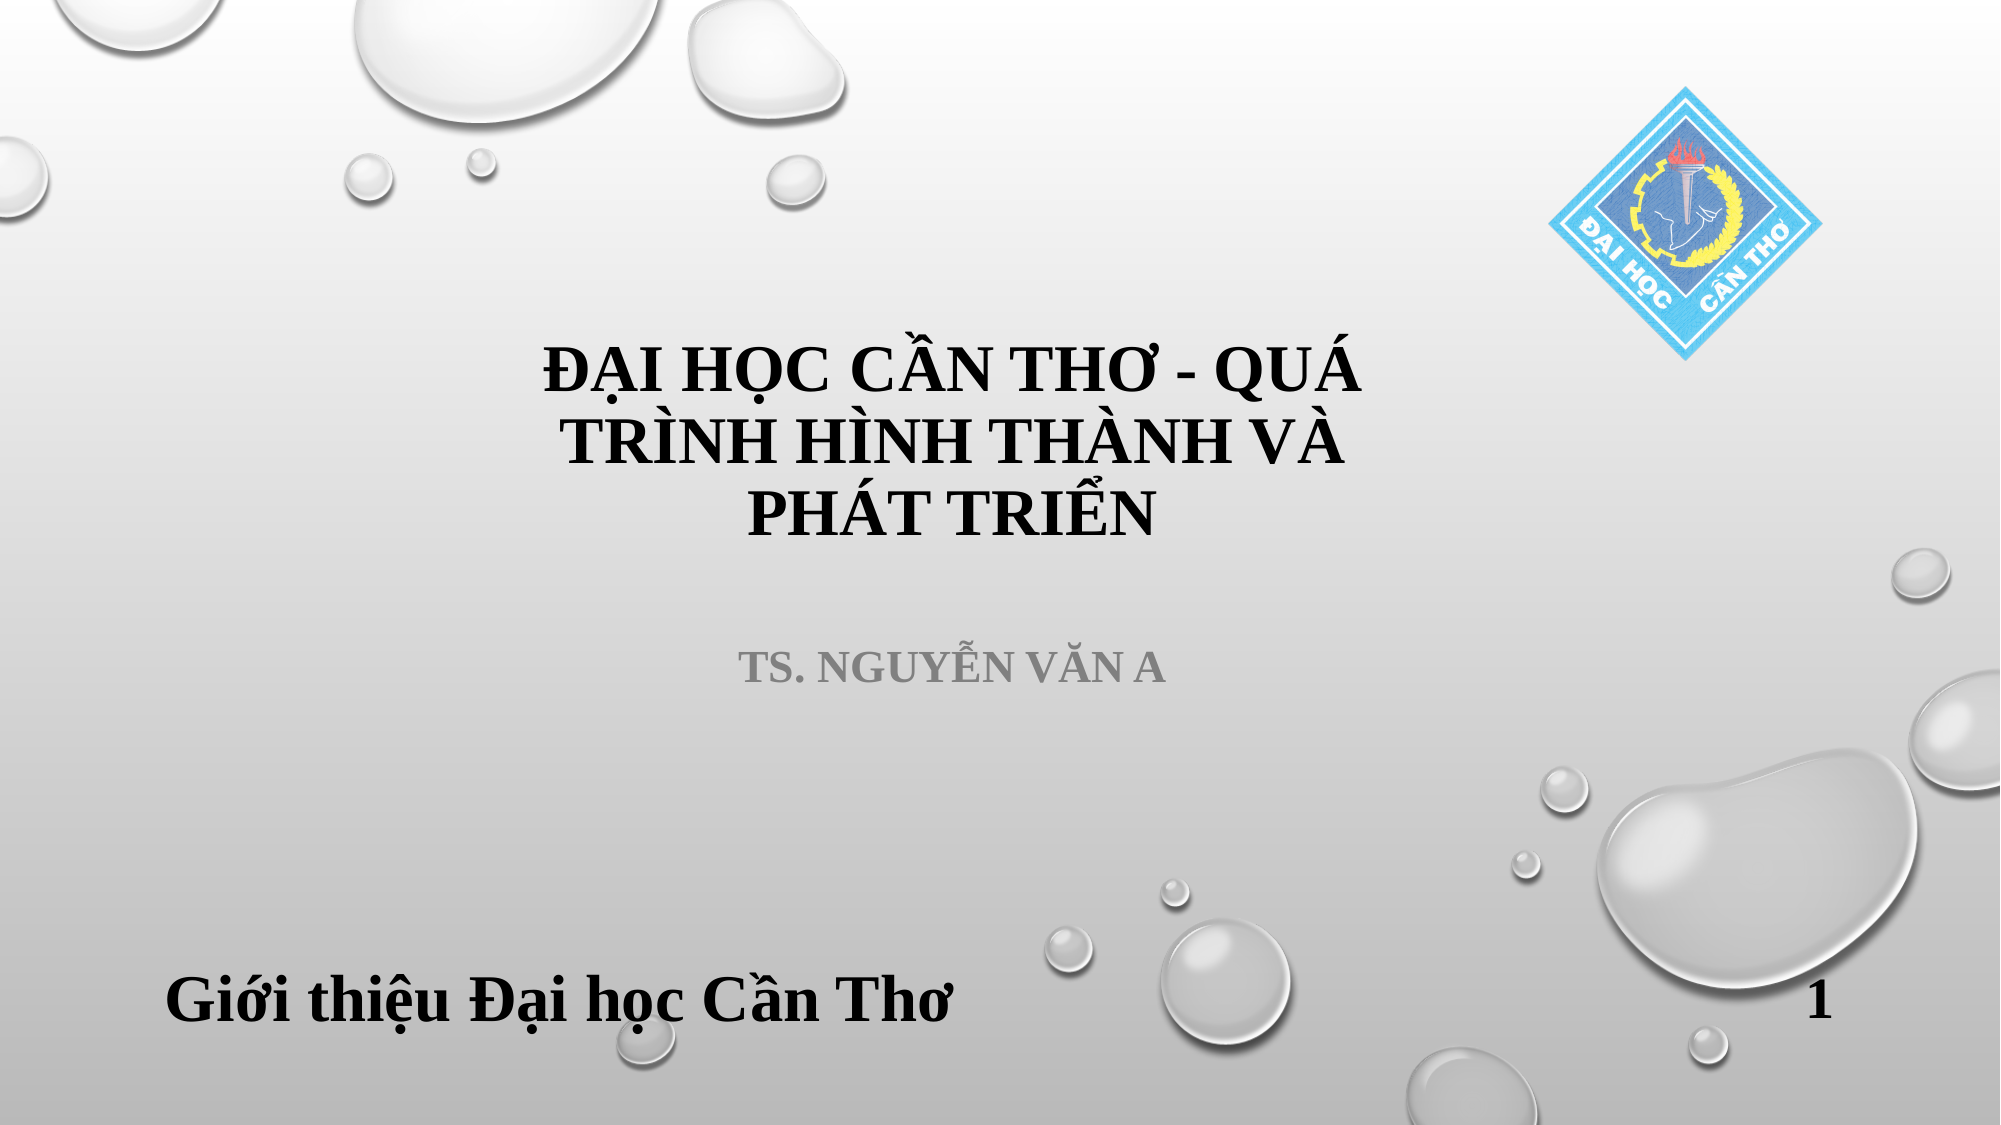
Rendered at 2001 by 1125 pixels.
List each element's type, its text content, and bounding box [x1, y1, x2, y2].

subtitle TS. NGUYỄN VĂN A [242, 618, 1664, 844]
picture [0, 0, 2000, 1125]
slide_number 1 [1724, 965, 1851, 1025]
footer Giới thiệu Đại học Cần Thơ [149, 965, 1245, 1025]
title ĐẠI HỌC CẦN THƠ - QUÁ TRÌNH HÌNH THÀNH VÀ PHÁT TRIỂN [495, 146, 1411, 558]
